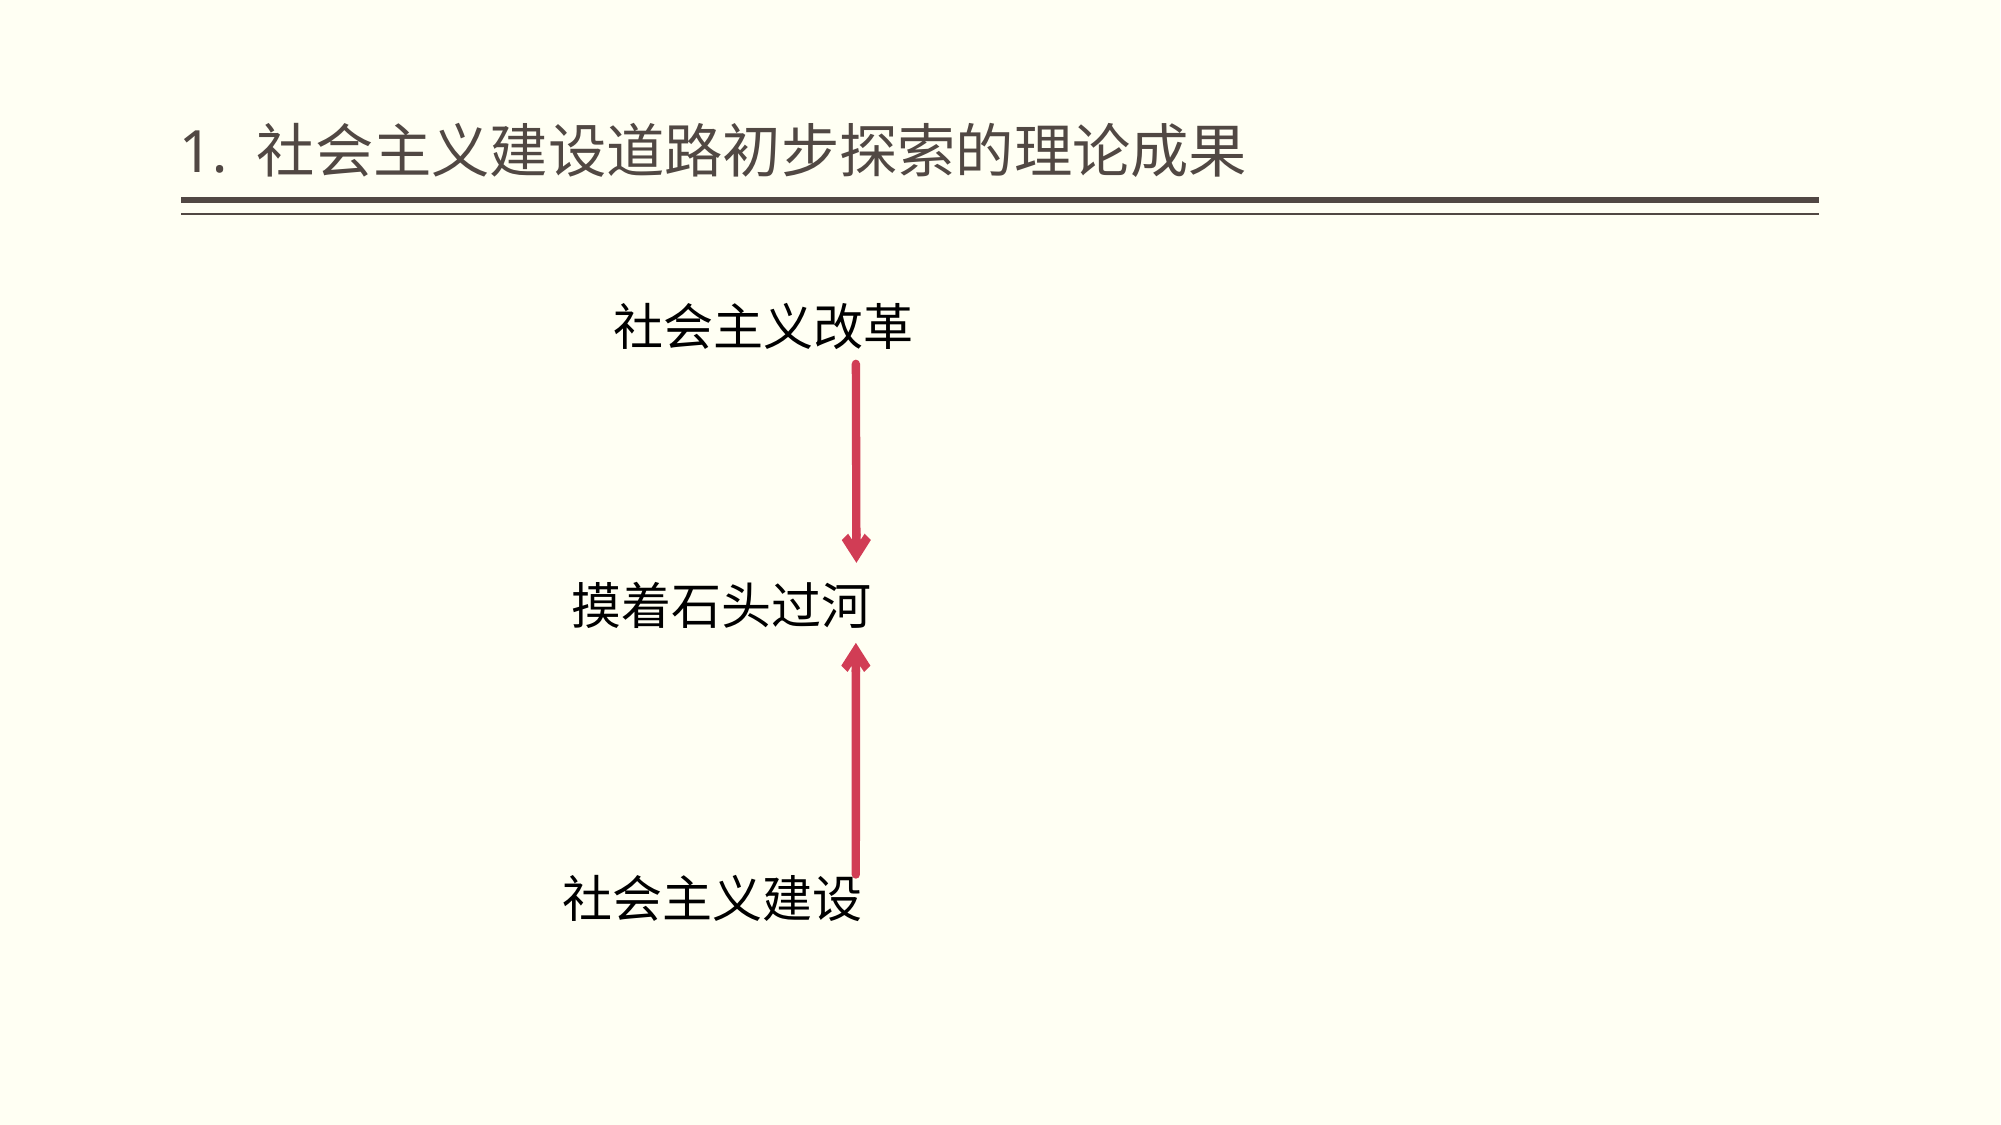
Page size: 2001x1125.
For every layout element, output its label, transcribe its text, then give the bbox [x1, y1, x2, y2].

title 1. 社会主义建设道路初步探索的理论成果 [178, 12, 1816, 193]
text_box 社会主义改革 [496, 270, 1216, 363]
text_box 摸着石头过河 [432, 549, 1382, 642]
text_box 社会主义建设 [411, 841, 1361, 935]
